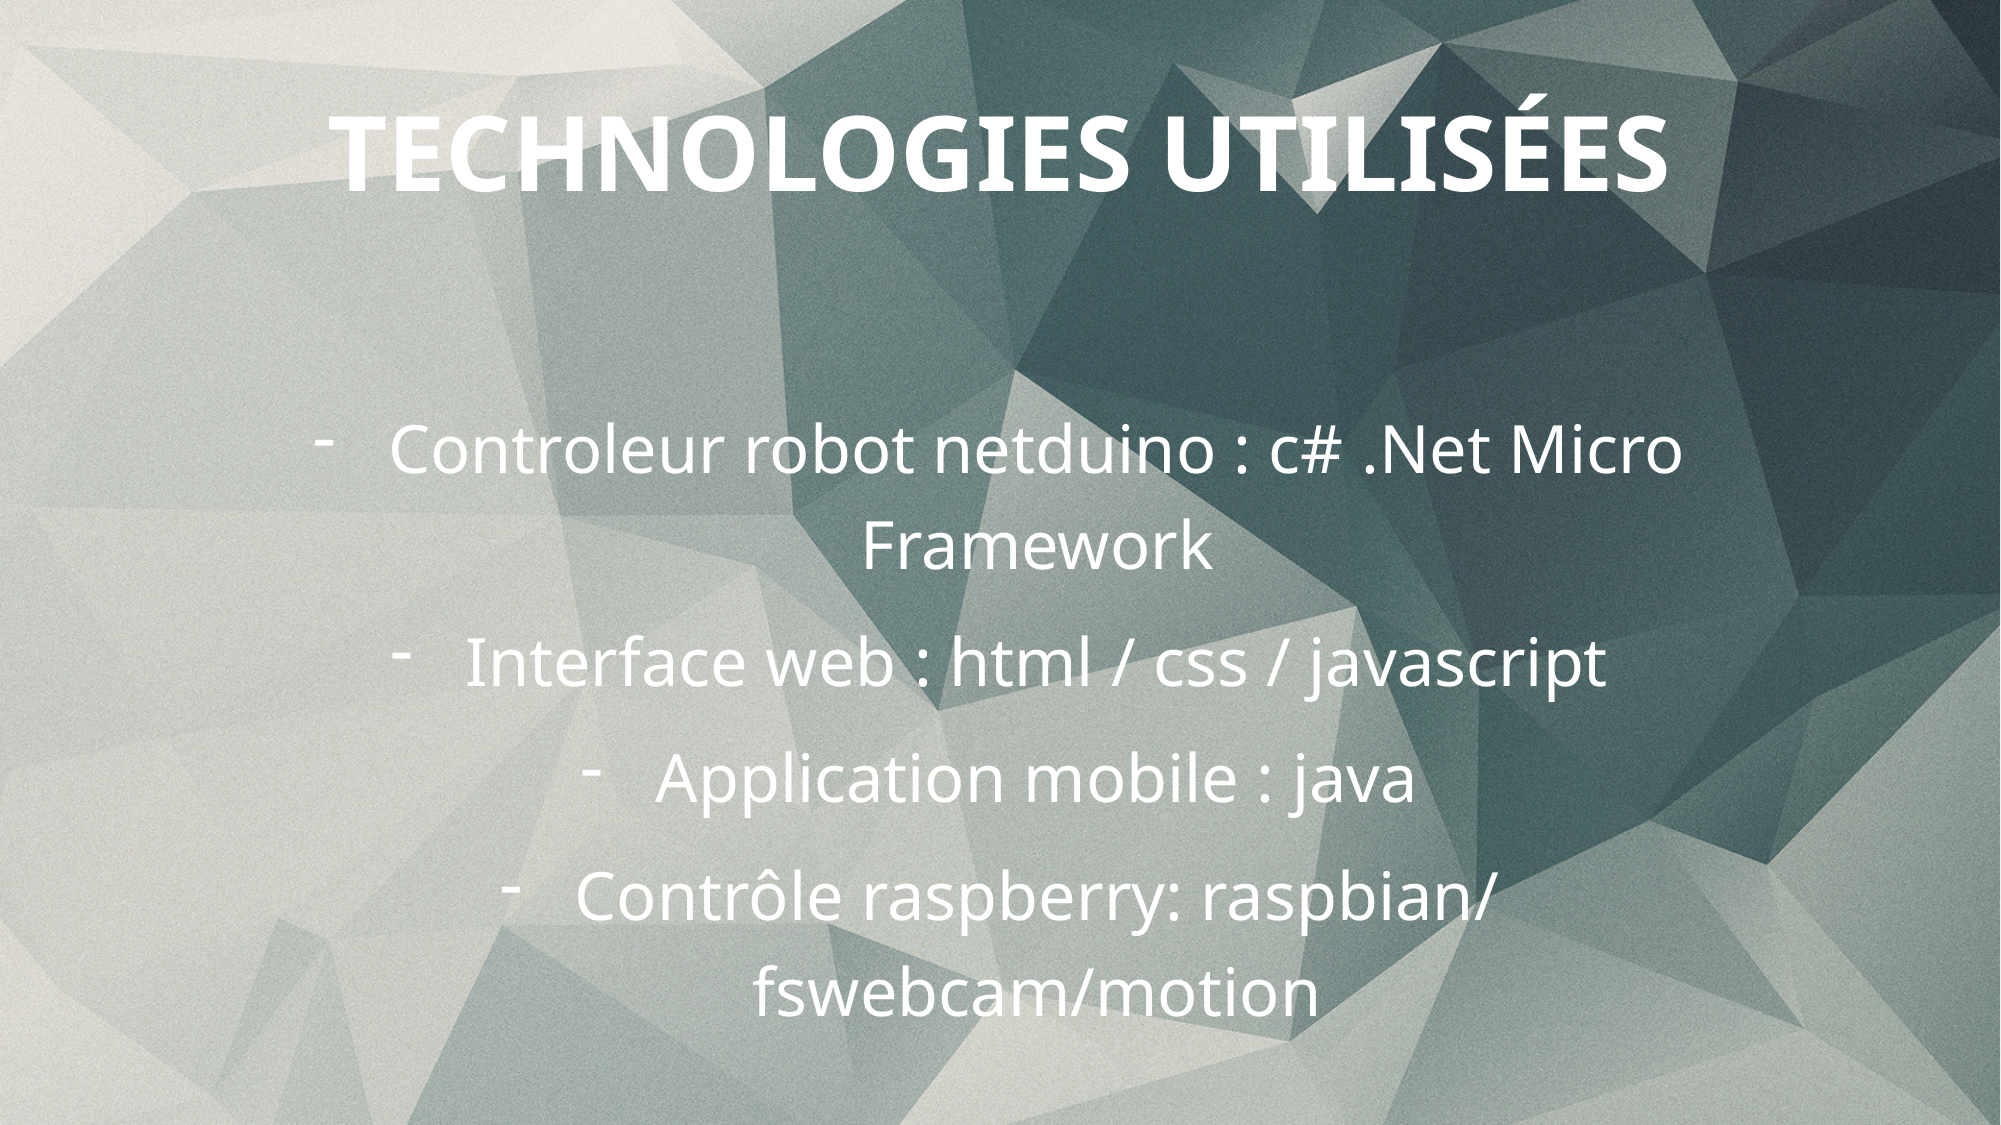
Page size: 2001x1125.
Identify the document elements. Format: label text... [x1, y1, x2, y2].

picture [0, 0, 2001, 1125]
title Technologies utilisées [261, 0, 1739, 222]
subtitle Controleur robot netduino : c# .Net Micro Framework Interface web : html / css / javascript Application mobile : java Contrôle raspberry: raspbian/ fswebcam/motion [261, 382, 1739, 1084]
